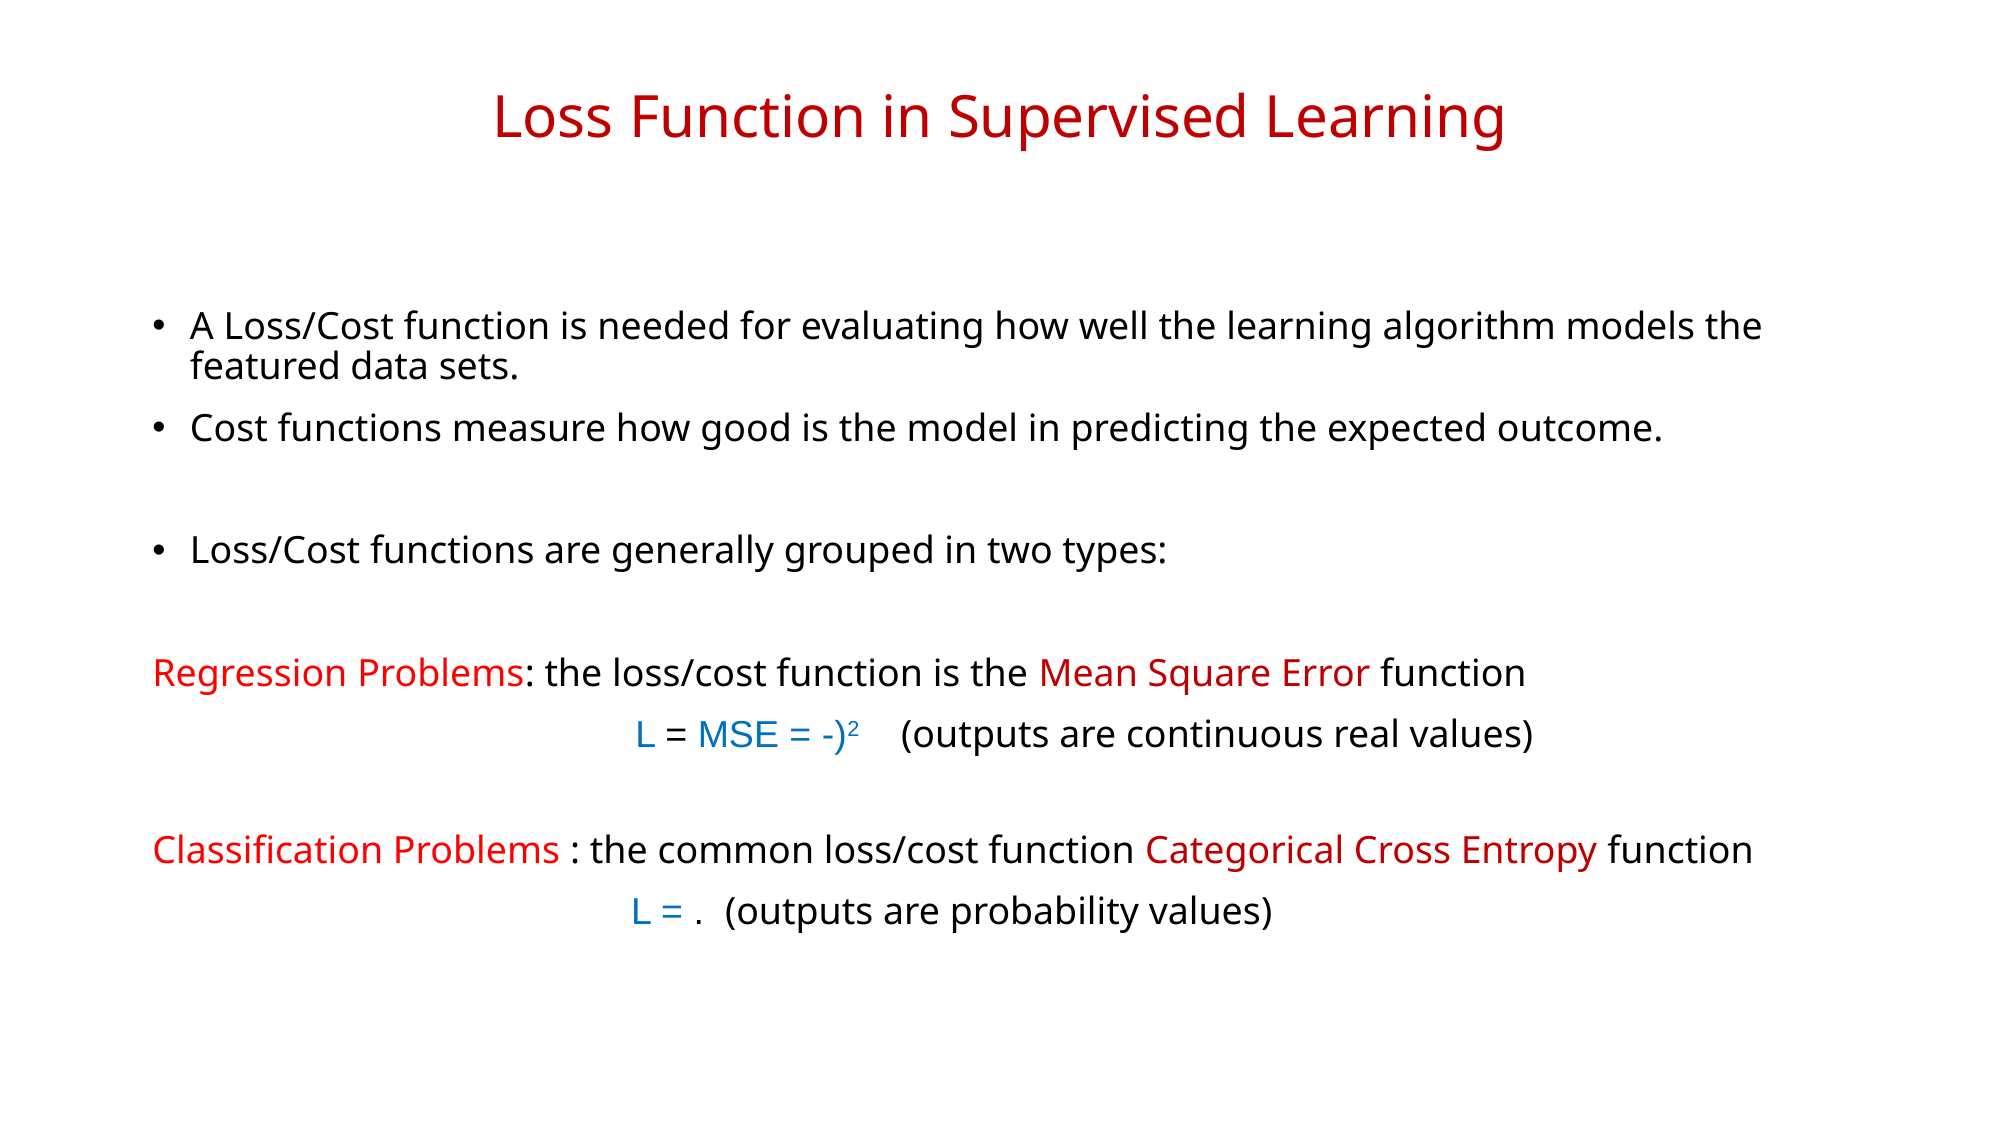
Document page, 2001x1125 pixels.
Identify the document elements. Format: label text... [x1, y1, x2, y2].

title Loss Function in Supervised Learning [137, 59, 1863, 179]
